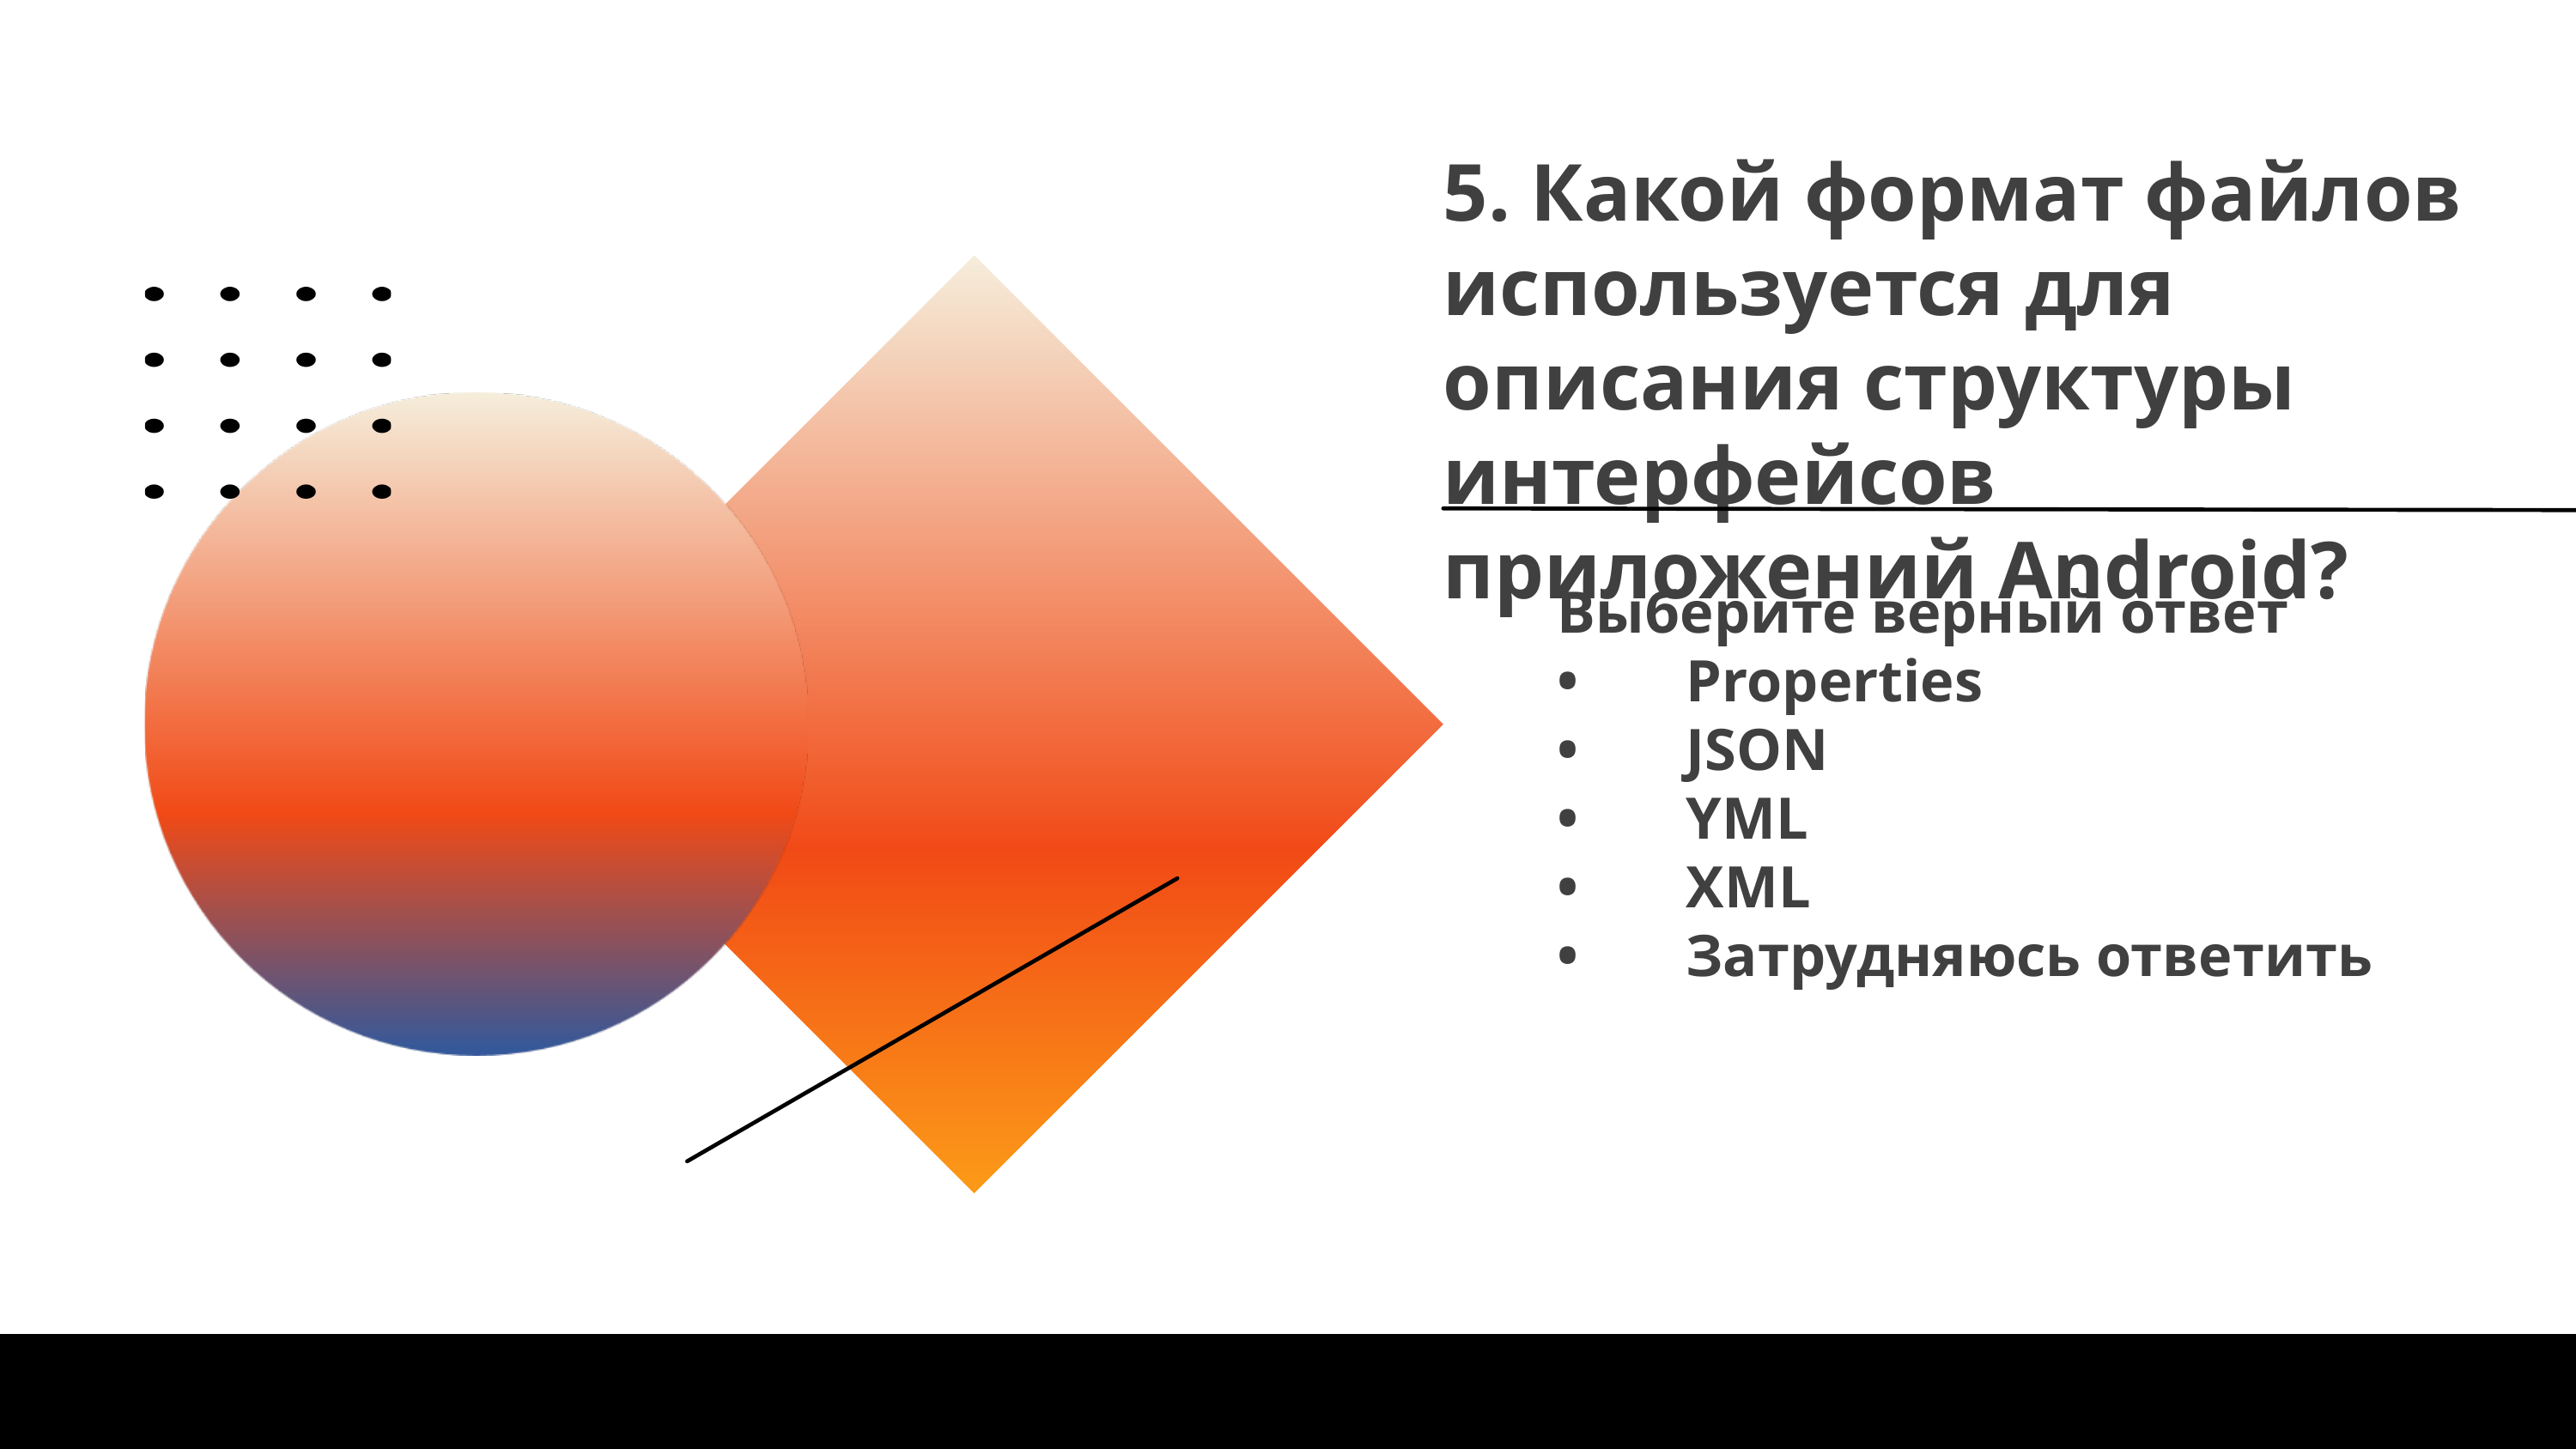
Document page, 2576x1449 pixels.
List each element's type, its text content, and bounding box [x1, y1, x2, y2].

text_box [809, 255, 1443, 1194]
text_box 5. Какой формат файлов используется для описания структуры интерфейсов приложений Android? [1443, 142, 2481, 615]
text_box Выберите верный ответ • Properties • JSON • YML • XML • Затрудняюсь ответить [1557, 576, 2544, 989]
text_box [144, 392, 809, 1056]
text_box [144, 287, 392, 499]
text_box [0, 1333, 2576, 1449]
